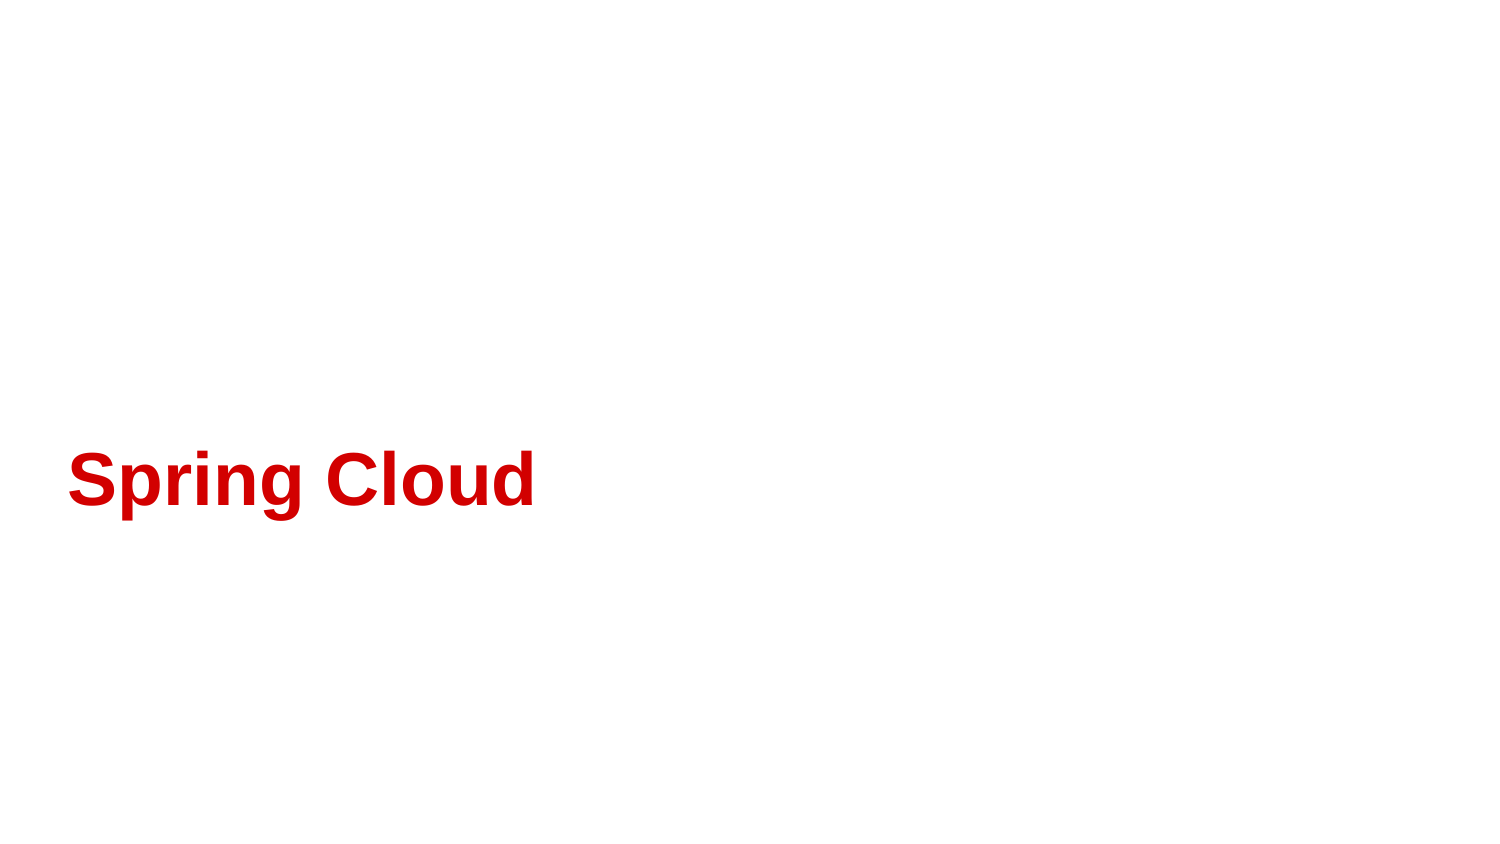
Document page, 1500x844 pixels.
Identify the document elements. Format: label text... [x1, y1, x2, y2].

title Spring Cloud [53, 262, 1447, 529]
